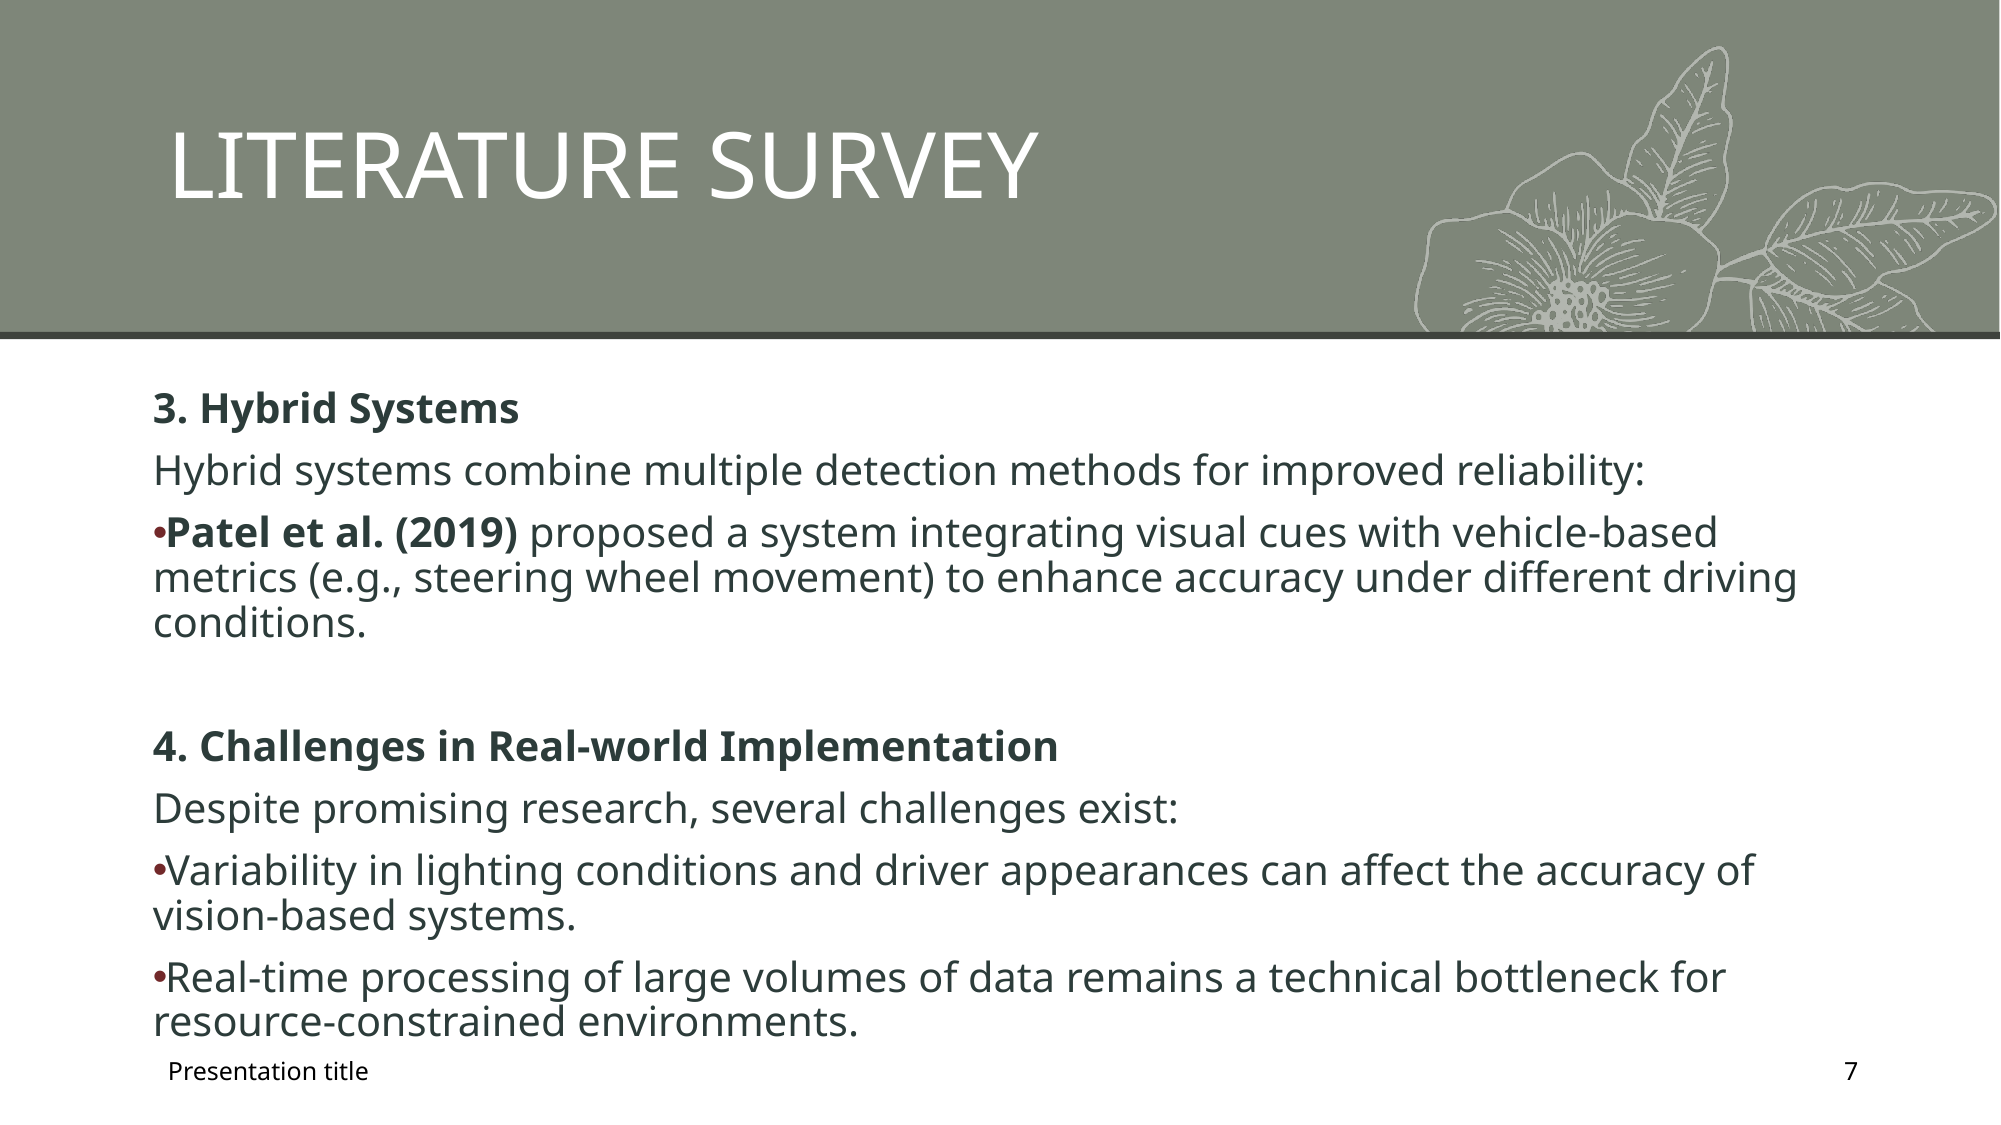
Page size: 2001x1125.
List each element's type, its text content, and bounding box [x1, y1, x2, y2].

title LITERATURE SURVEY [153, 37, 1716, 300]
picture [1389, 21, 2001, 336]
footer Presentation title [153, 1042, 828, 1103]
slide_number 7 [1744, 1042, 1874, 1103]
list 3. Hybrid Systems Hybrid systems combine multiple detection methods for improved reliability: Patel et al. (2019) proposed a system integrating visual cues with vehicle-based metrics (e.g., steering wheel movement) to enhance accuracy under different driving conditions. 4. Challenges in Real-world Implementation Despite promising research, several challenges exist: Variability in lighting conditions and driver appearances can affect the accuracy of vision-based systems. Real-time processing of large volumes of data remains a technical bottleneck for resource-constrained environments. [138, 380, 1863, 1055]
